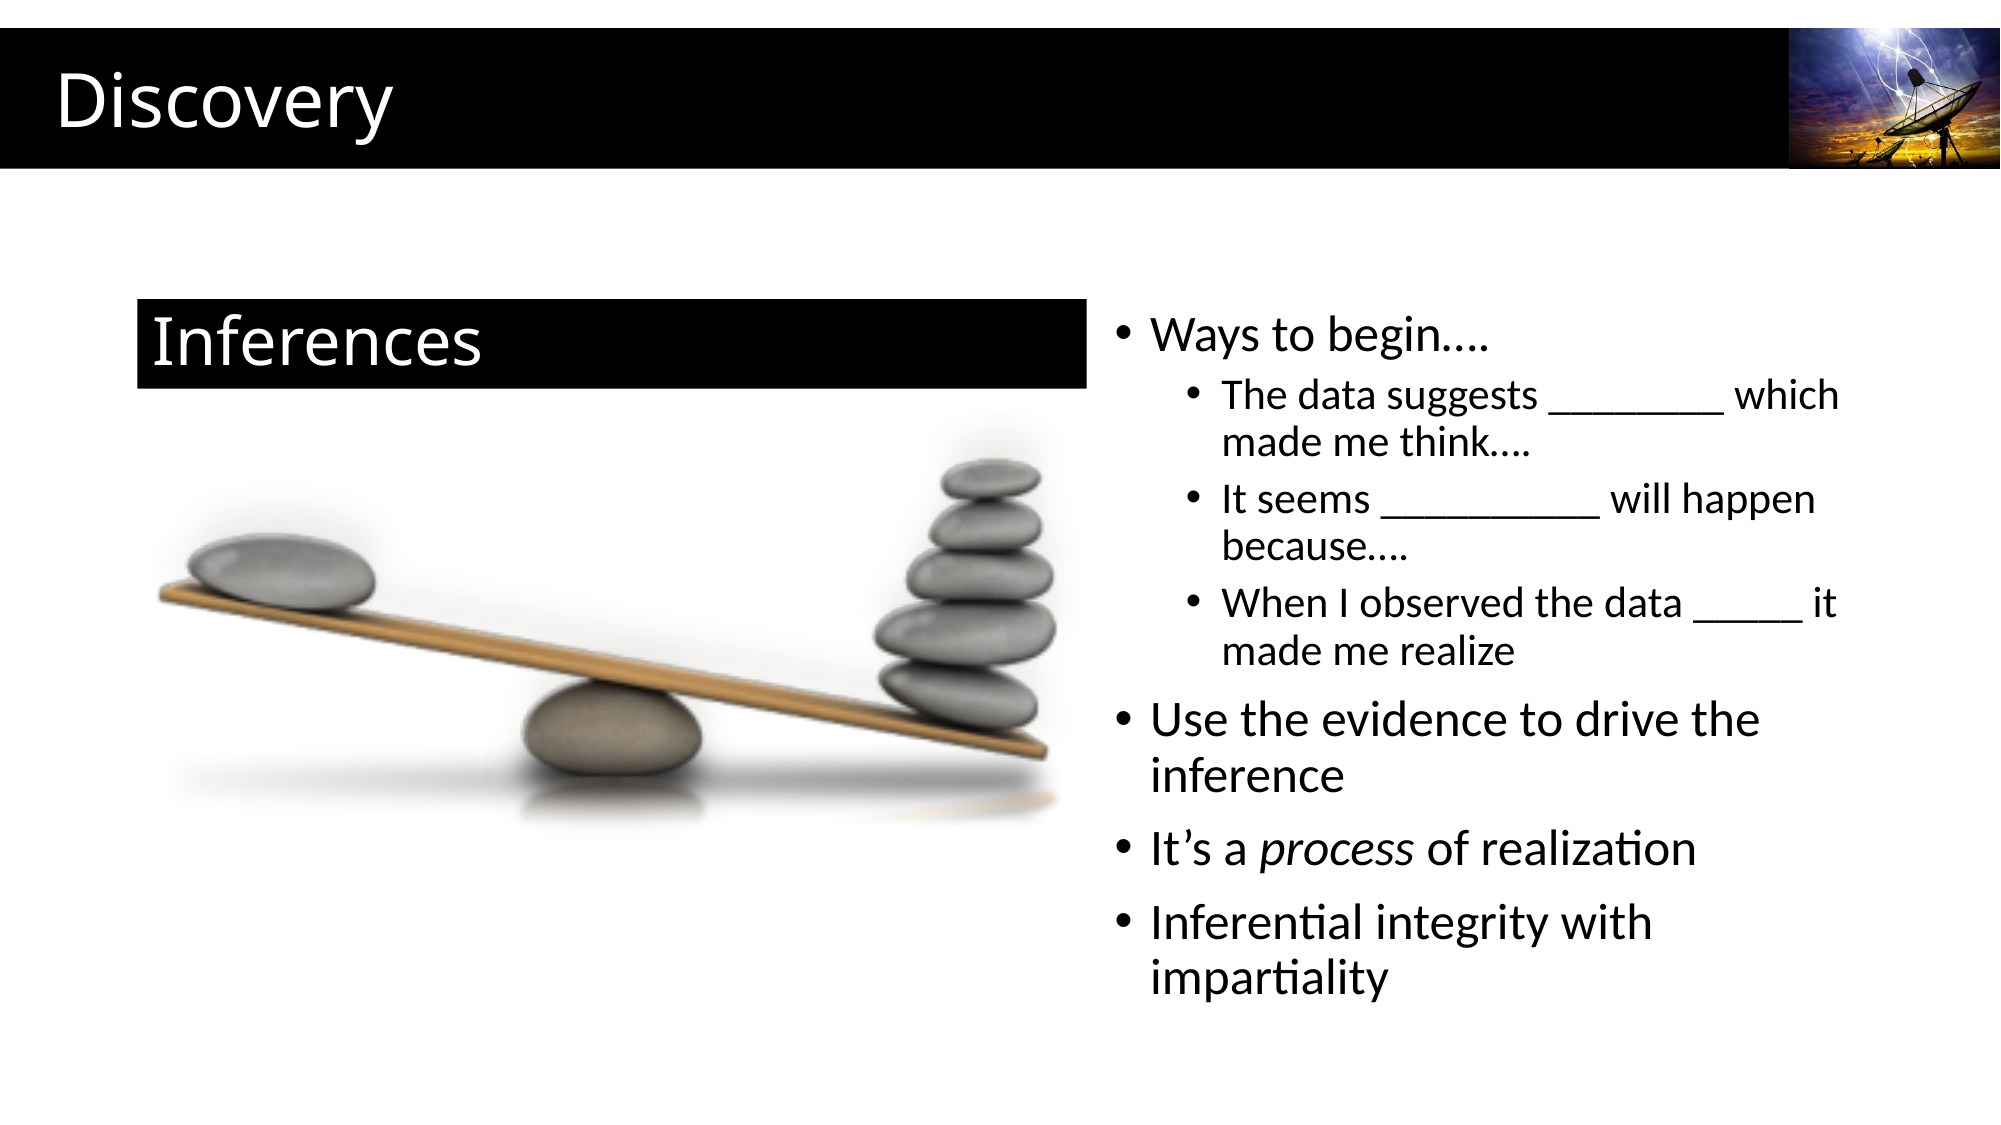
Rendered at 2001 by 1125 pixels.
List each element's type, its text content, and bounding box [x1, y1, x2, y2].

list Ways to begin…. The data suggests ________ which made me think…. It seems __________ will happen because…. When I observed the data _____ it made me realize Use the evidence to drive the inference It’s a process of realization Inferential integrity with impartiality [1099, 299, 1863, 1014]
text_box Inferences [137, 299, 1087, 389]
text_box [0, 27, 2000, 170]
picture [149, 410, 1082, 843]
picture [1789, 28, 2000, 169]
text_box Discovery [39, 45, 409, 151]
